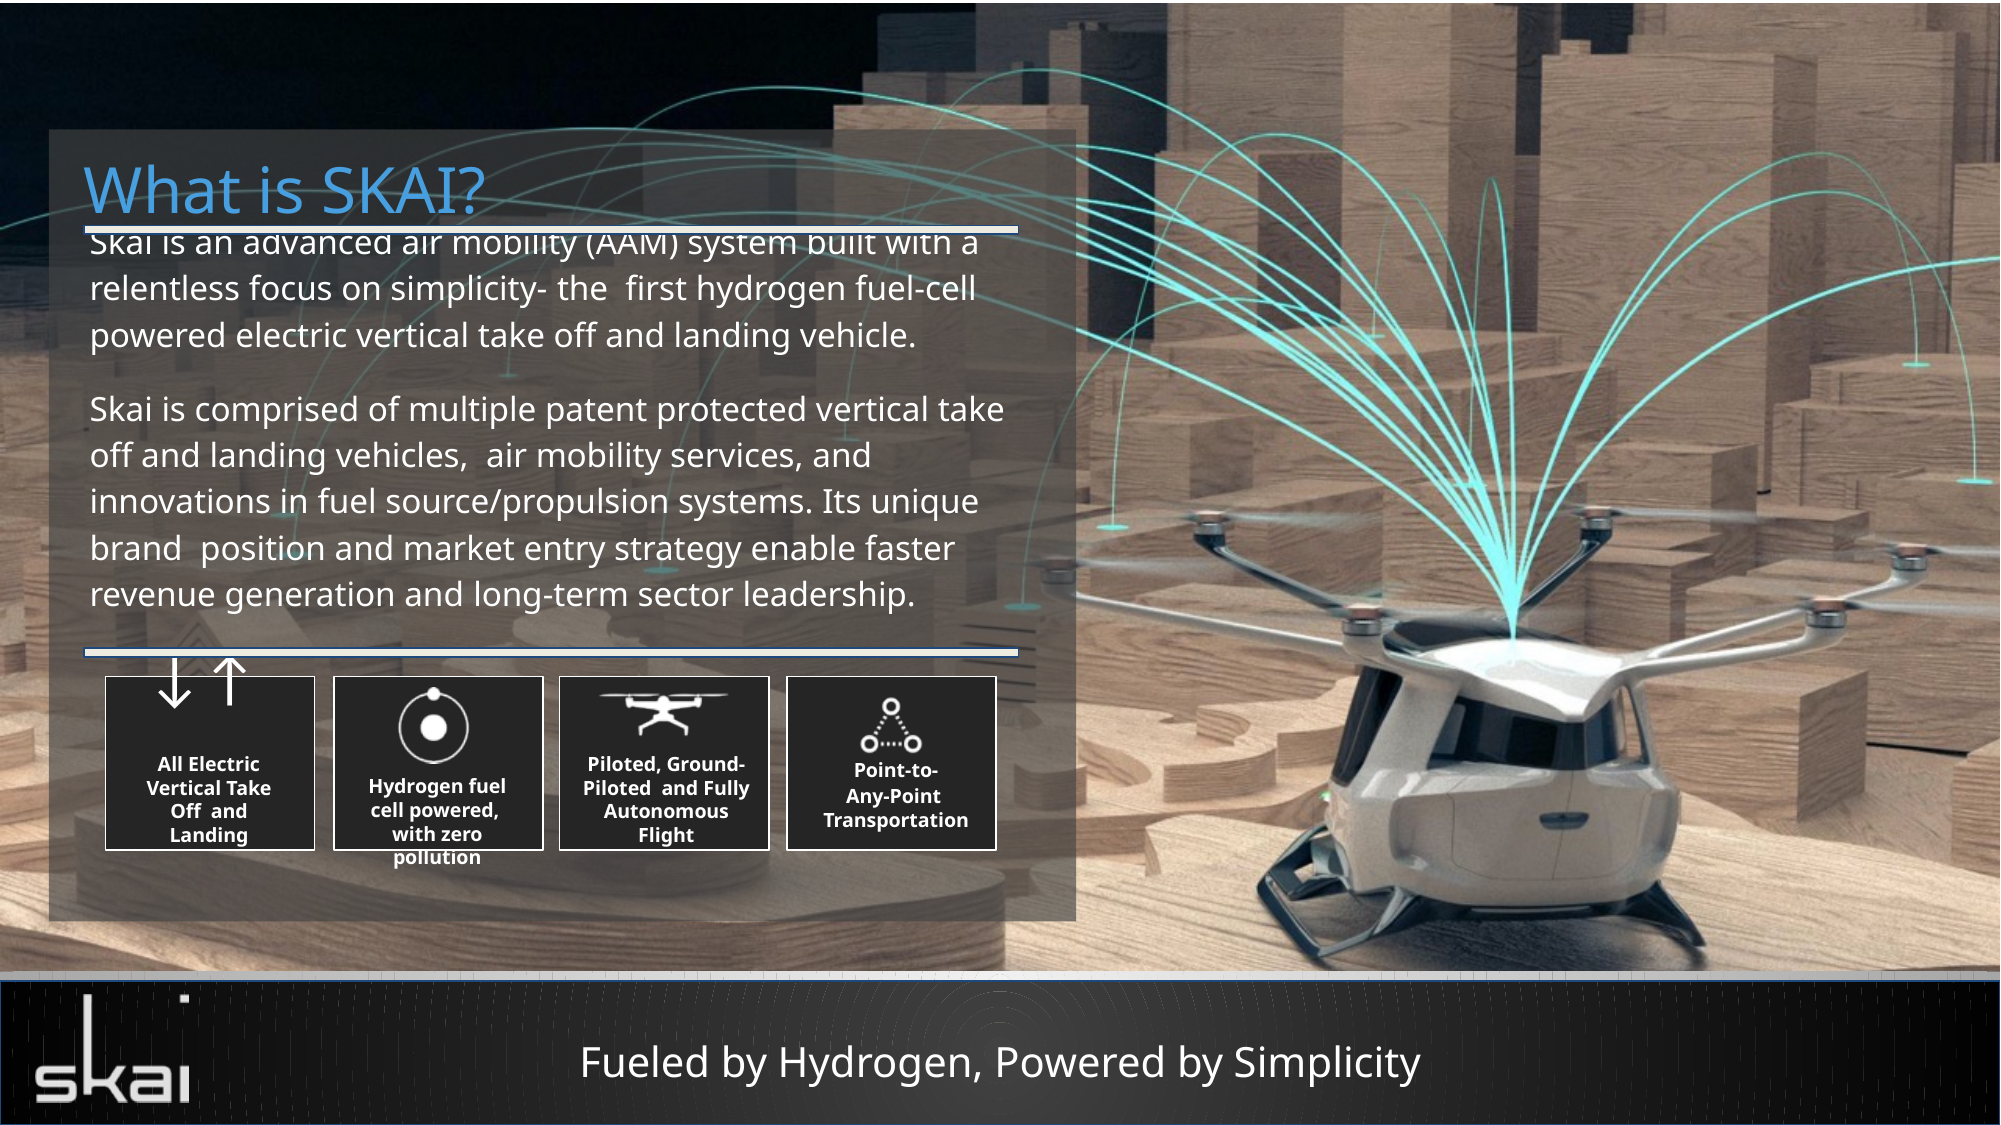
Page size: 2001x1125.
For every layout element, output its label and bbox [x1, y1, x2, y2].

picture [0, 3, 2000, 1125]
text_box [105, 606, 998, 867]
